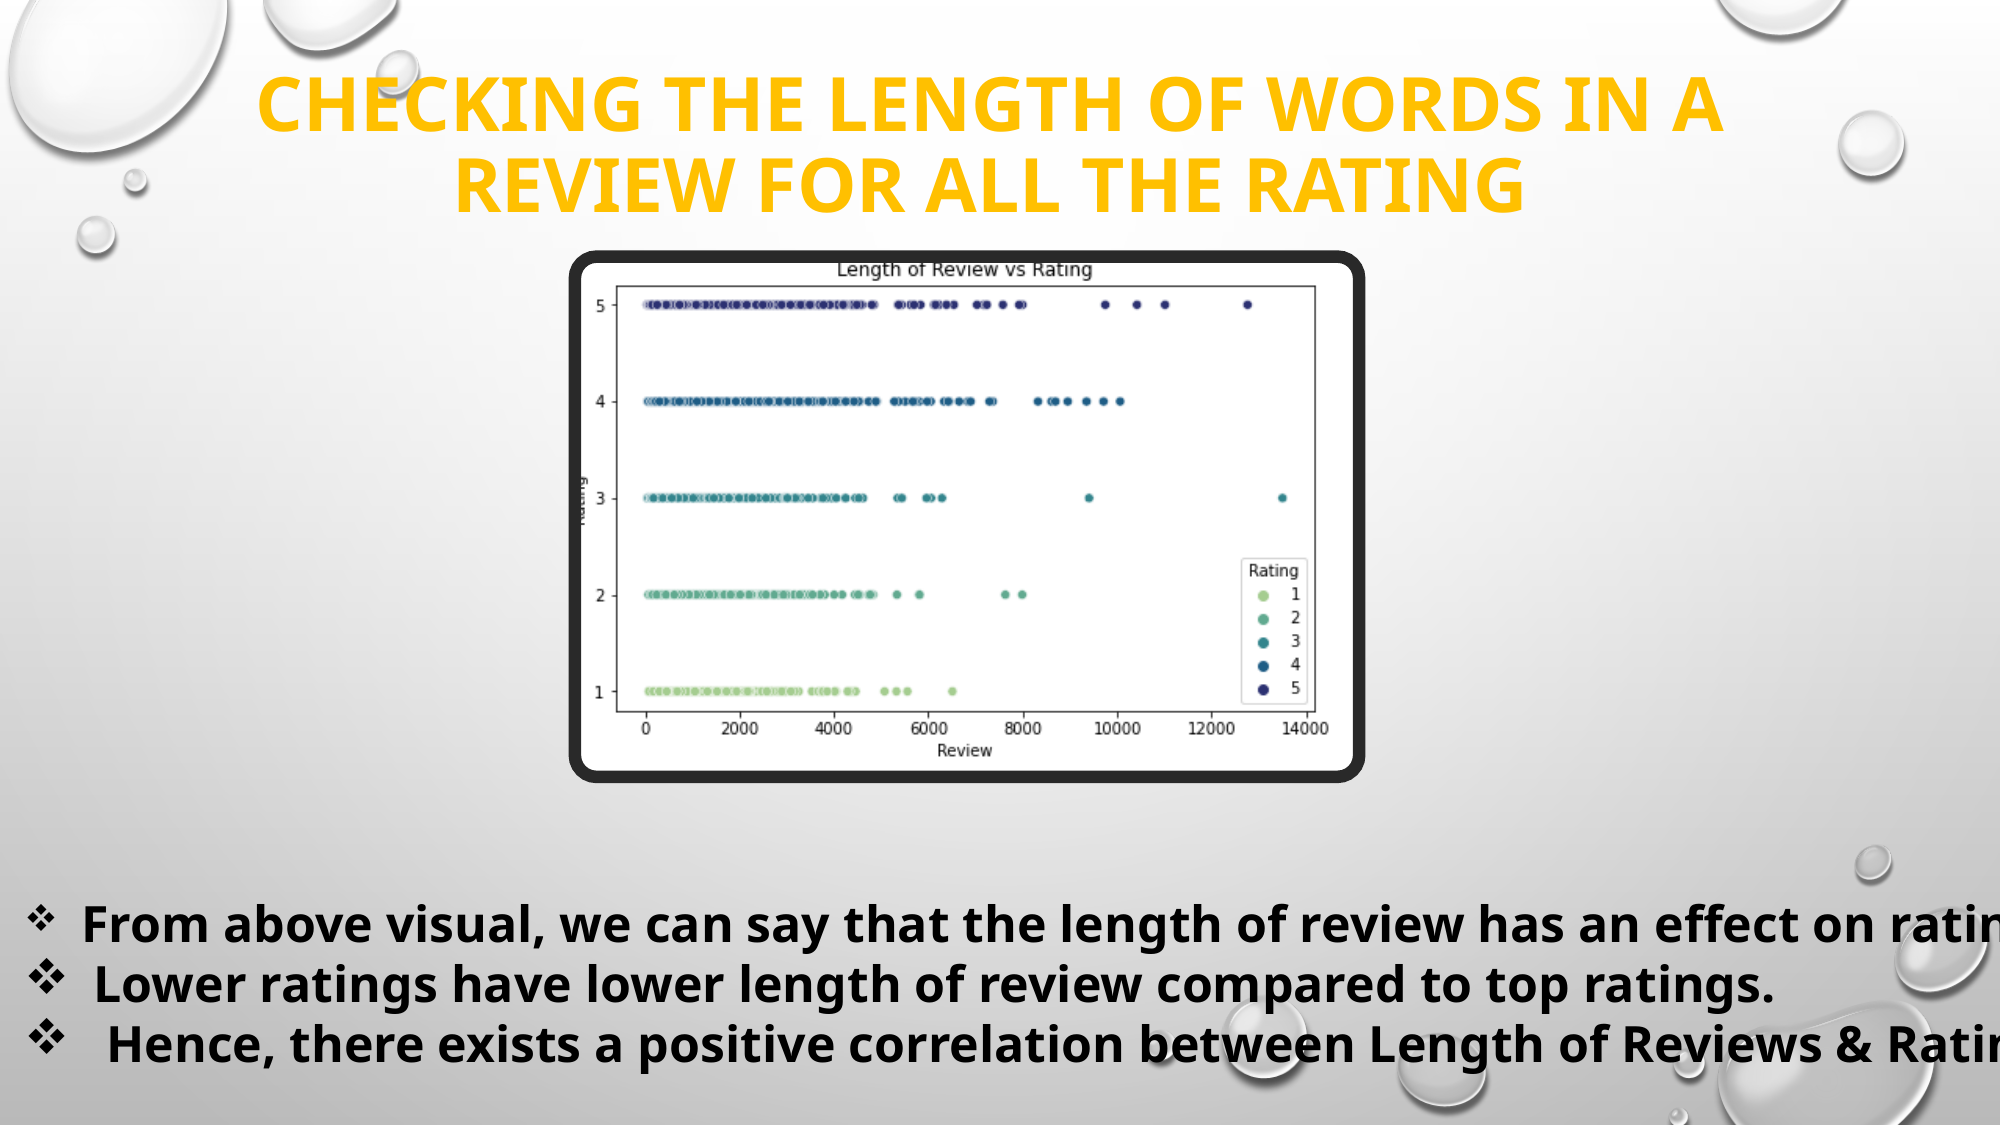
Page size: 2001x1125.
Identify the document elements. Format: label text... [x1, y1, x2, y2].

text_box From above visual, we can say that the length of review has an effect on ratings. Lower ratings have lower length of review compared to top ratings. Hence, there exists a positive correlation between Length of Reviews & Ratings. [9, 885, 2000, 1081]
title Checking the length of words in a review for all the rating [128, 39, 1854, 257]
picture [0, 0, 2000, 1125]
